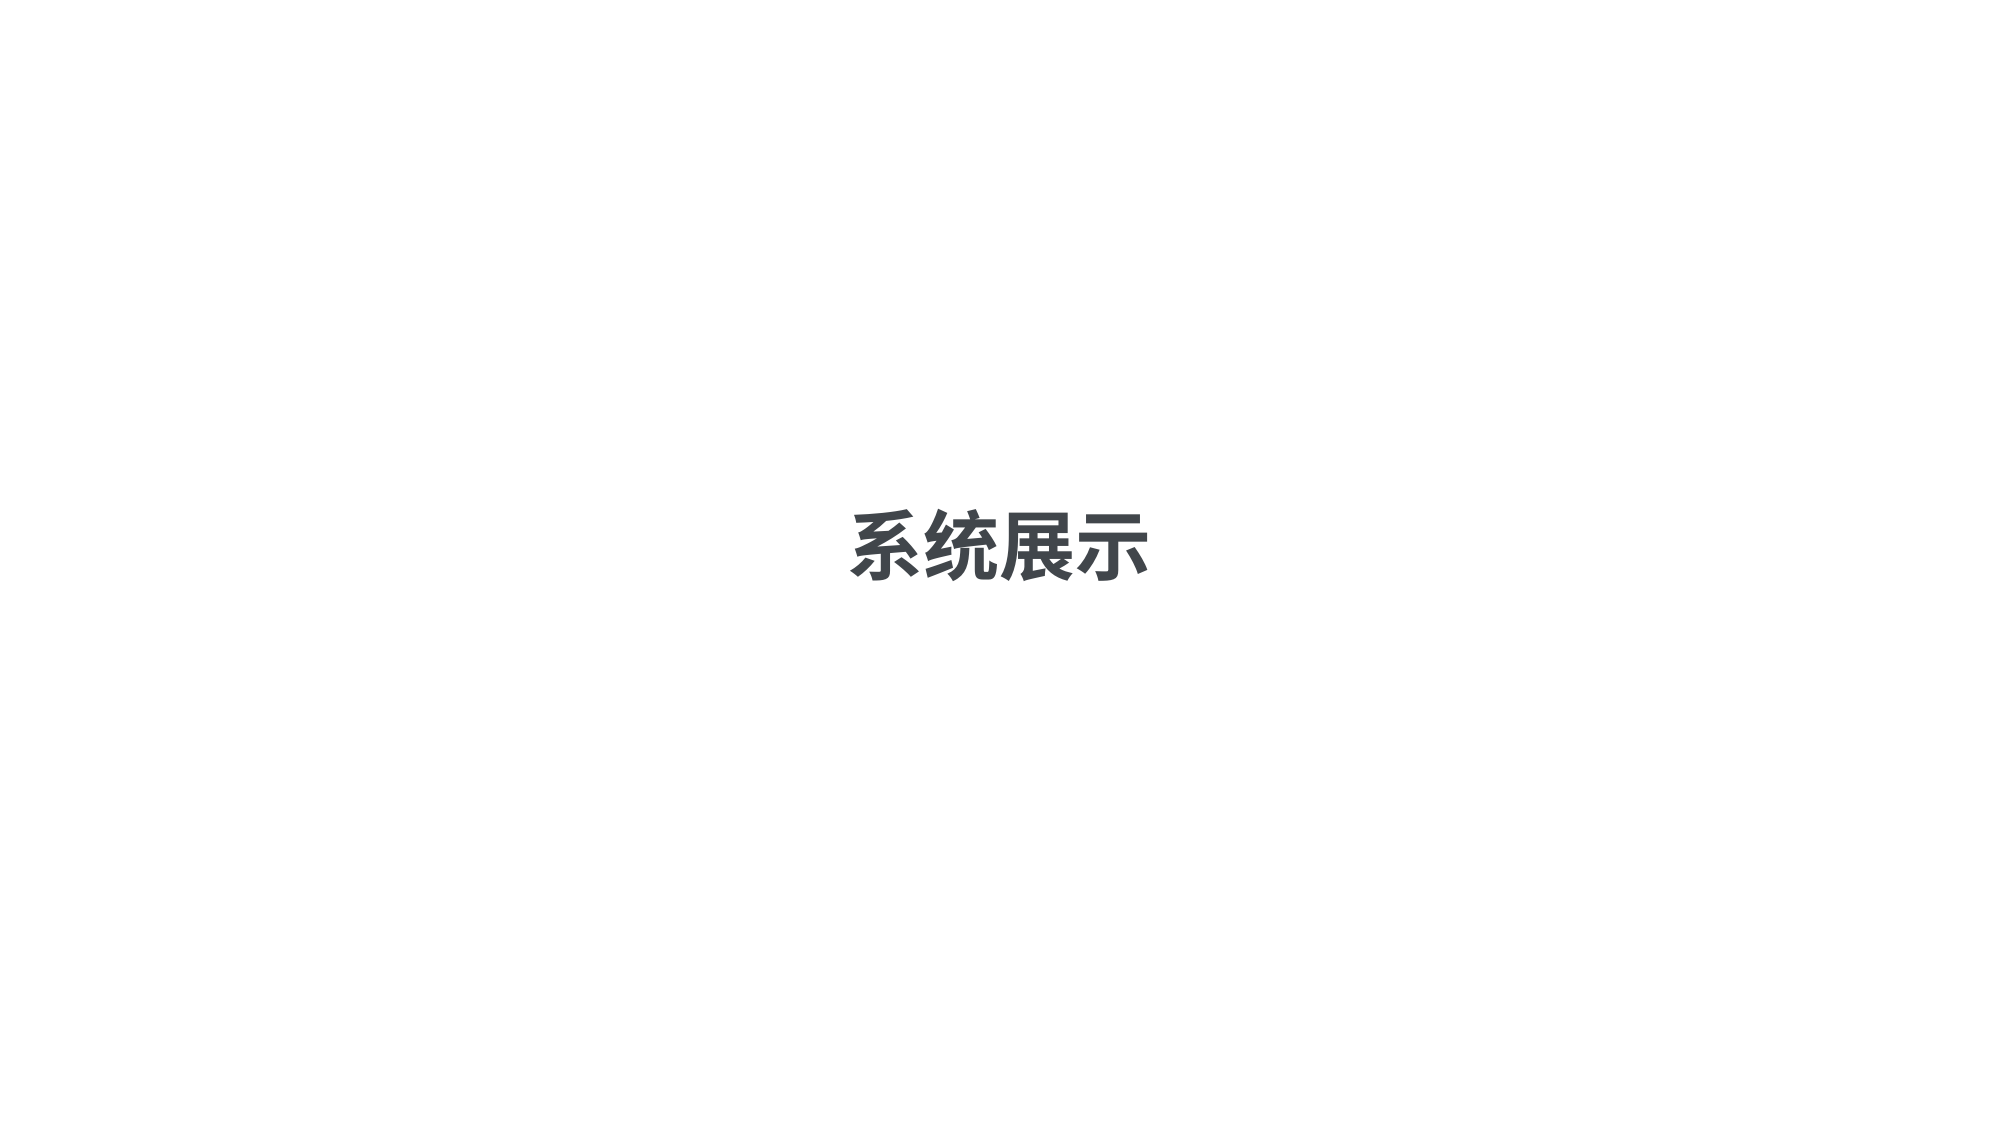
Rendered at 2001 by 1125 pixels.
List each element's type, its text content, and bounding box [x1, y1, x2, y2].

text_box 系统展示 [166, 454, 1834, 599]
